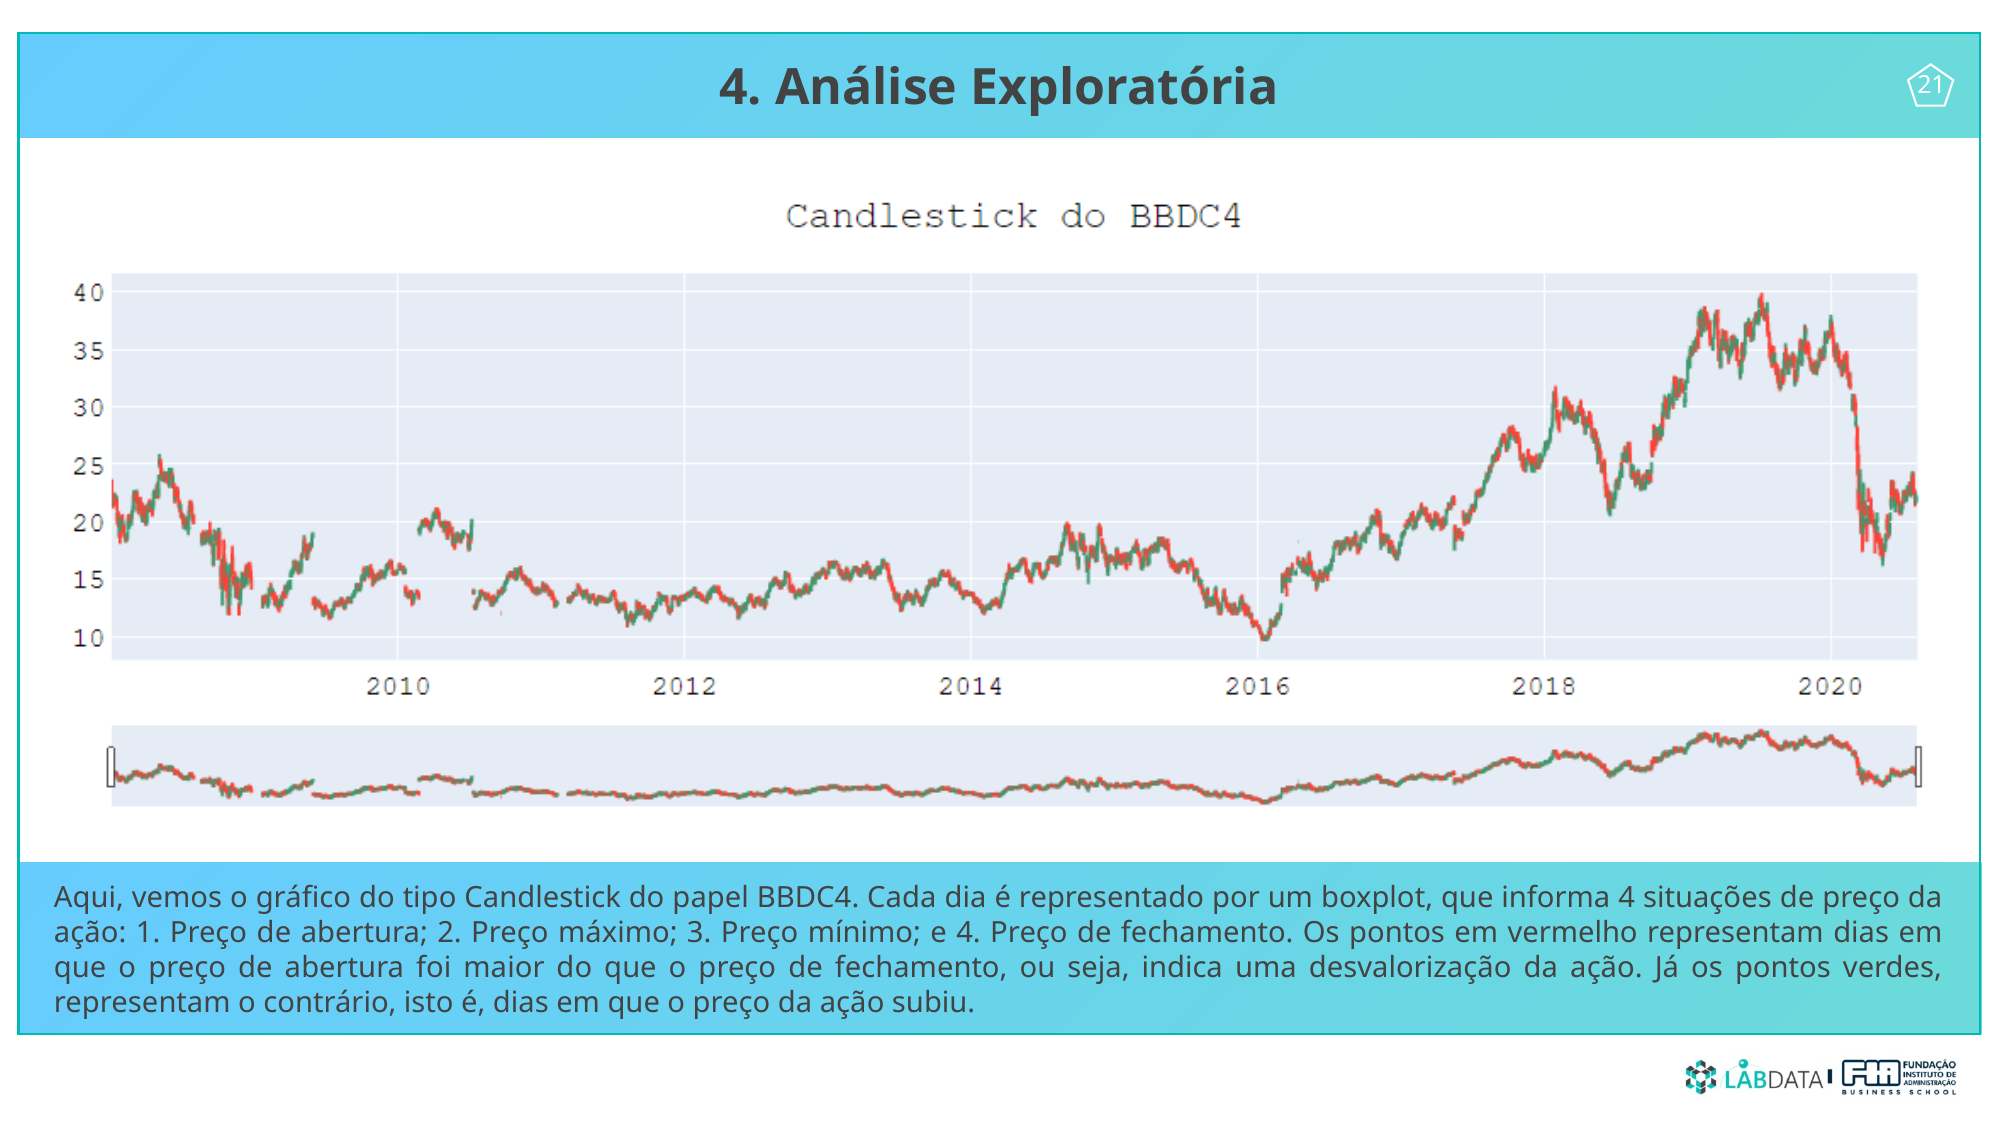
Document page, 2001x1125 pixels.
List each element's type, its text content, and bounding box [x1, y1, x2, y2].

text_box Aqui, vemos o gráfico do tipo Candlestick do papel BBDC4. Cada dia é representado por um boxplot, que informa 4 situações de preço da ação: 1. Preço de abertura; 2. Preço máximo; 3. Preço mínimo; e 4. Preço de fechamento. Os pontos em vermelho representam dias em que o preço de abertura foi maior do que o preço de fechamento, ou seja, indica uma desvalorização da ação. Já os pontos verdes, representam o contrário, isto é, dias em que o preço da ação subiu. [39, 870, 1960, 1026]
picture [1682, 1048, 1962, 1102]
text_box 21 [1894, 64, 1961, 107]
picture [68, 181, 1929, 817]
text_box [17, 32, 1981, 1035]
text_box 4. Análise Exploratória [698, 26, 1301, 144]
